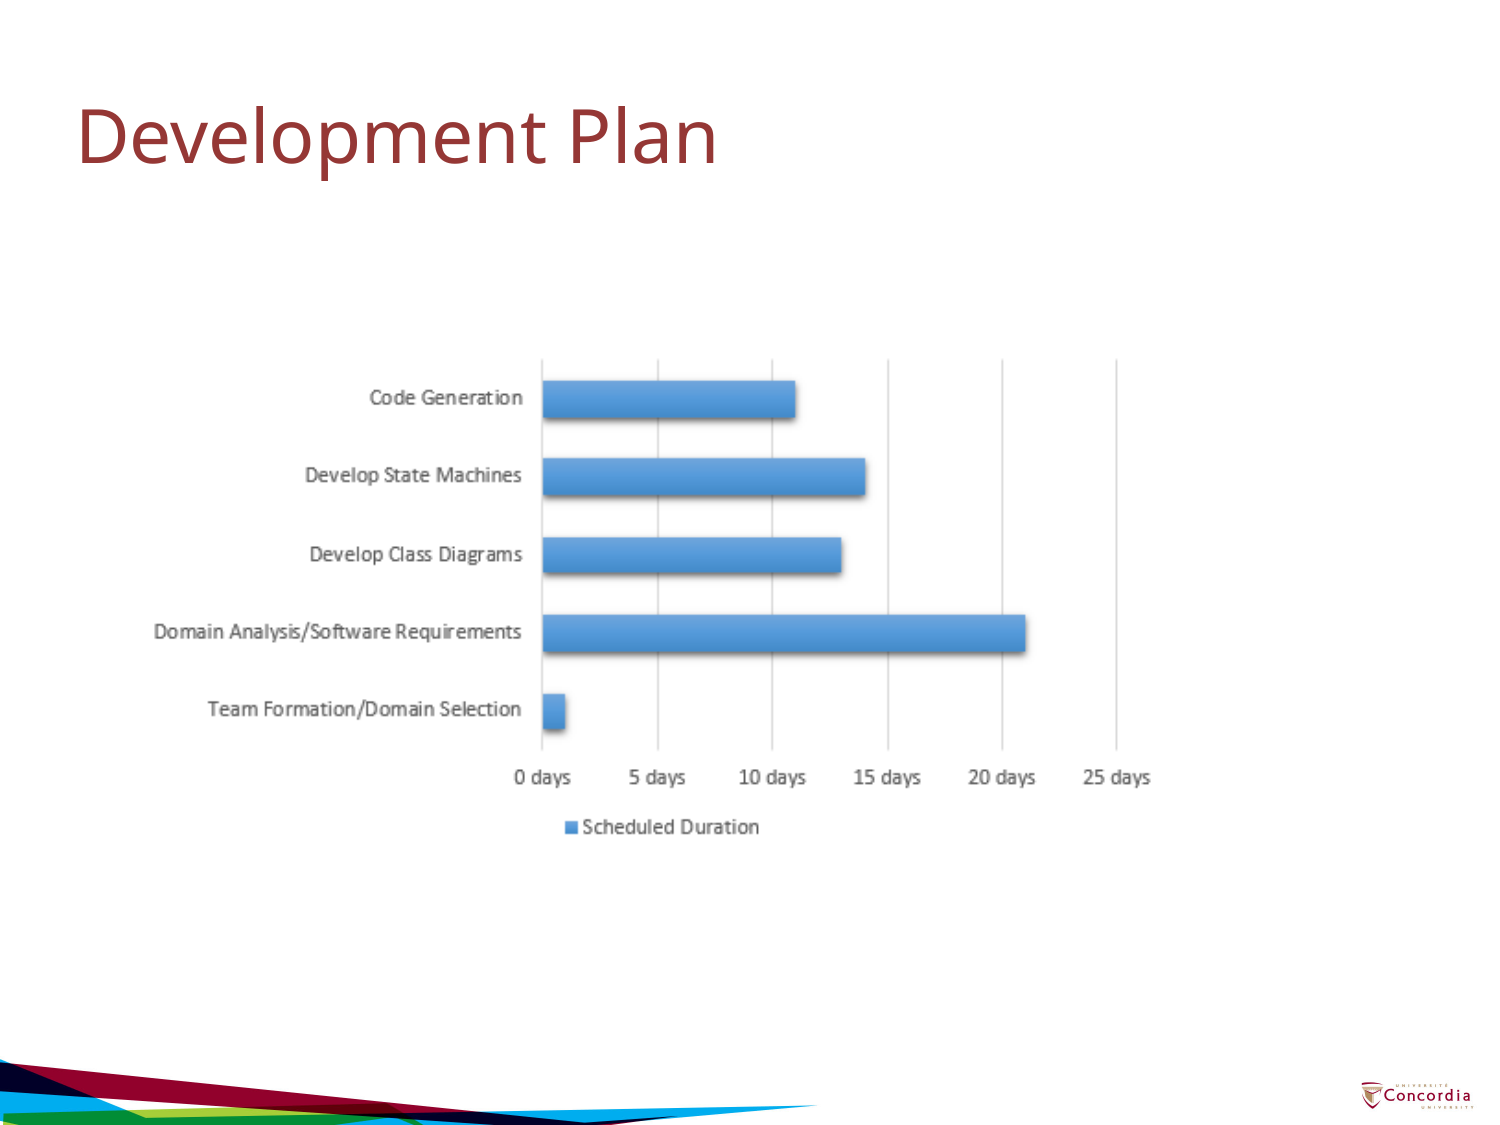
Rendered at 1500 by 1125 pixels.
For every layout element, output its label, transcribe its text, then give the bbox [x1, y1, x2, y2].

picture [0, 0, 1500, 1125]
title Development Plan [75, 44, 1425, 233]
